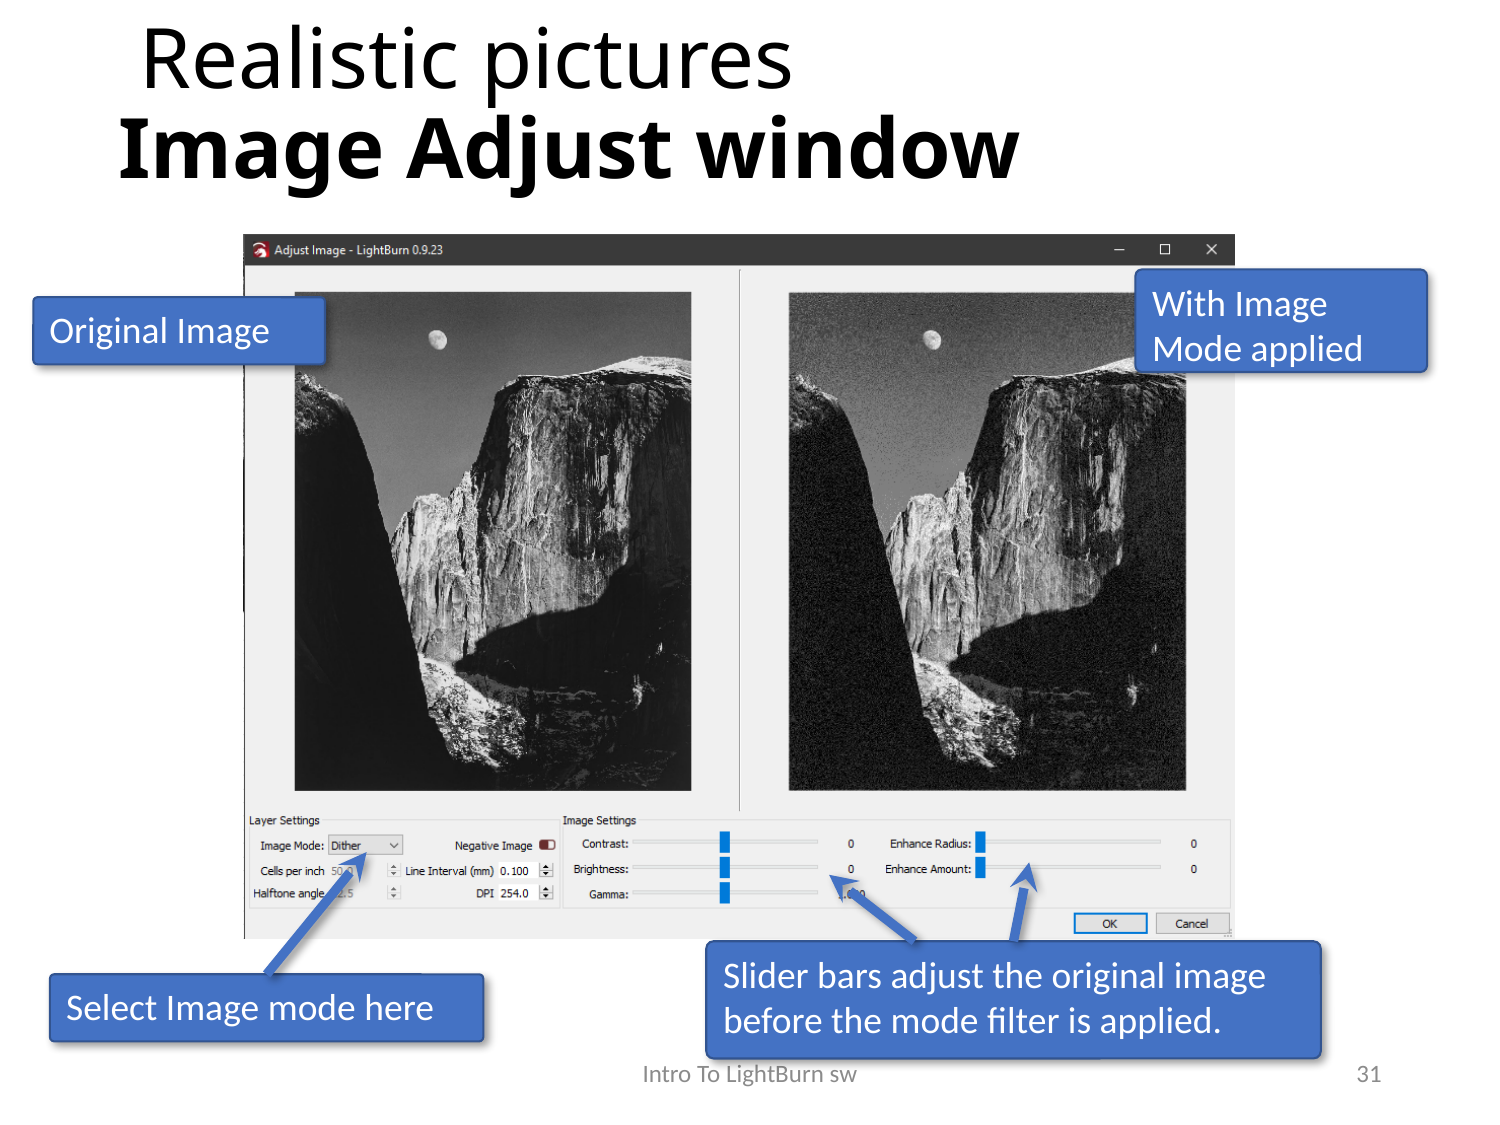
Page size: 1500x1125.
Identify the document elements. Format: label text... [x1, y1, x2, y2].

text_box Slider bars adjust the original image before the mode filter is applied. [705, 940, 1322, 1060]
footer Intro To LightBurn sw [496, 1042, 1004, 1103]
text_box Original Image [32, 296, 243, 366]
text_box Select Image mode here [48, 973, 485, 1043]
picture [243, 234, 1235, 939]
slide_number 31 [1059, 1042, 1397, 1103]
text_box With Image Mode applied [1235, 268, 1429, 374]
title Realistic pictures Image Adjust window [103, 59, 1397, 153]
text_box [829, 874, 915, 942]
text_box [266, 852, 367, 975]
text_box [1013, 862, 1030, 942]
